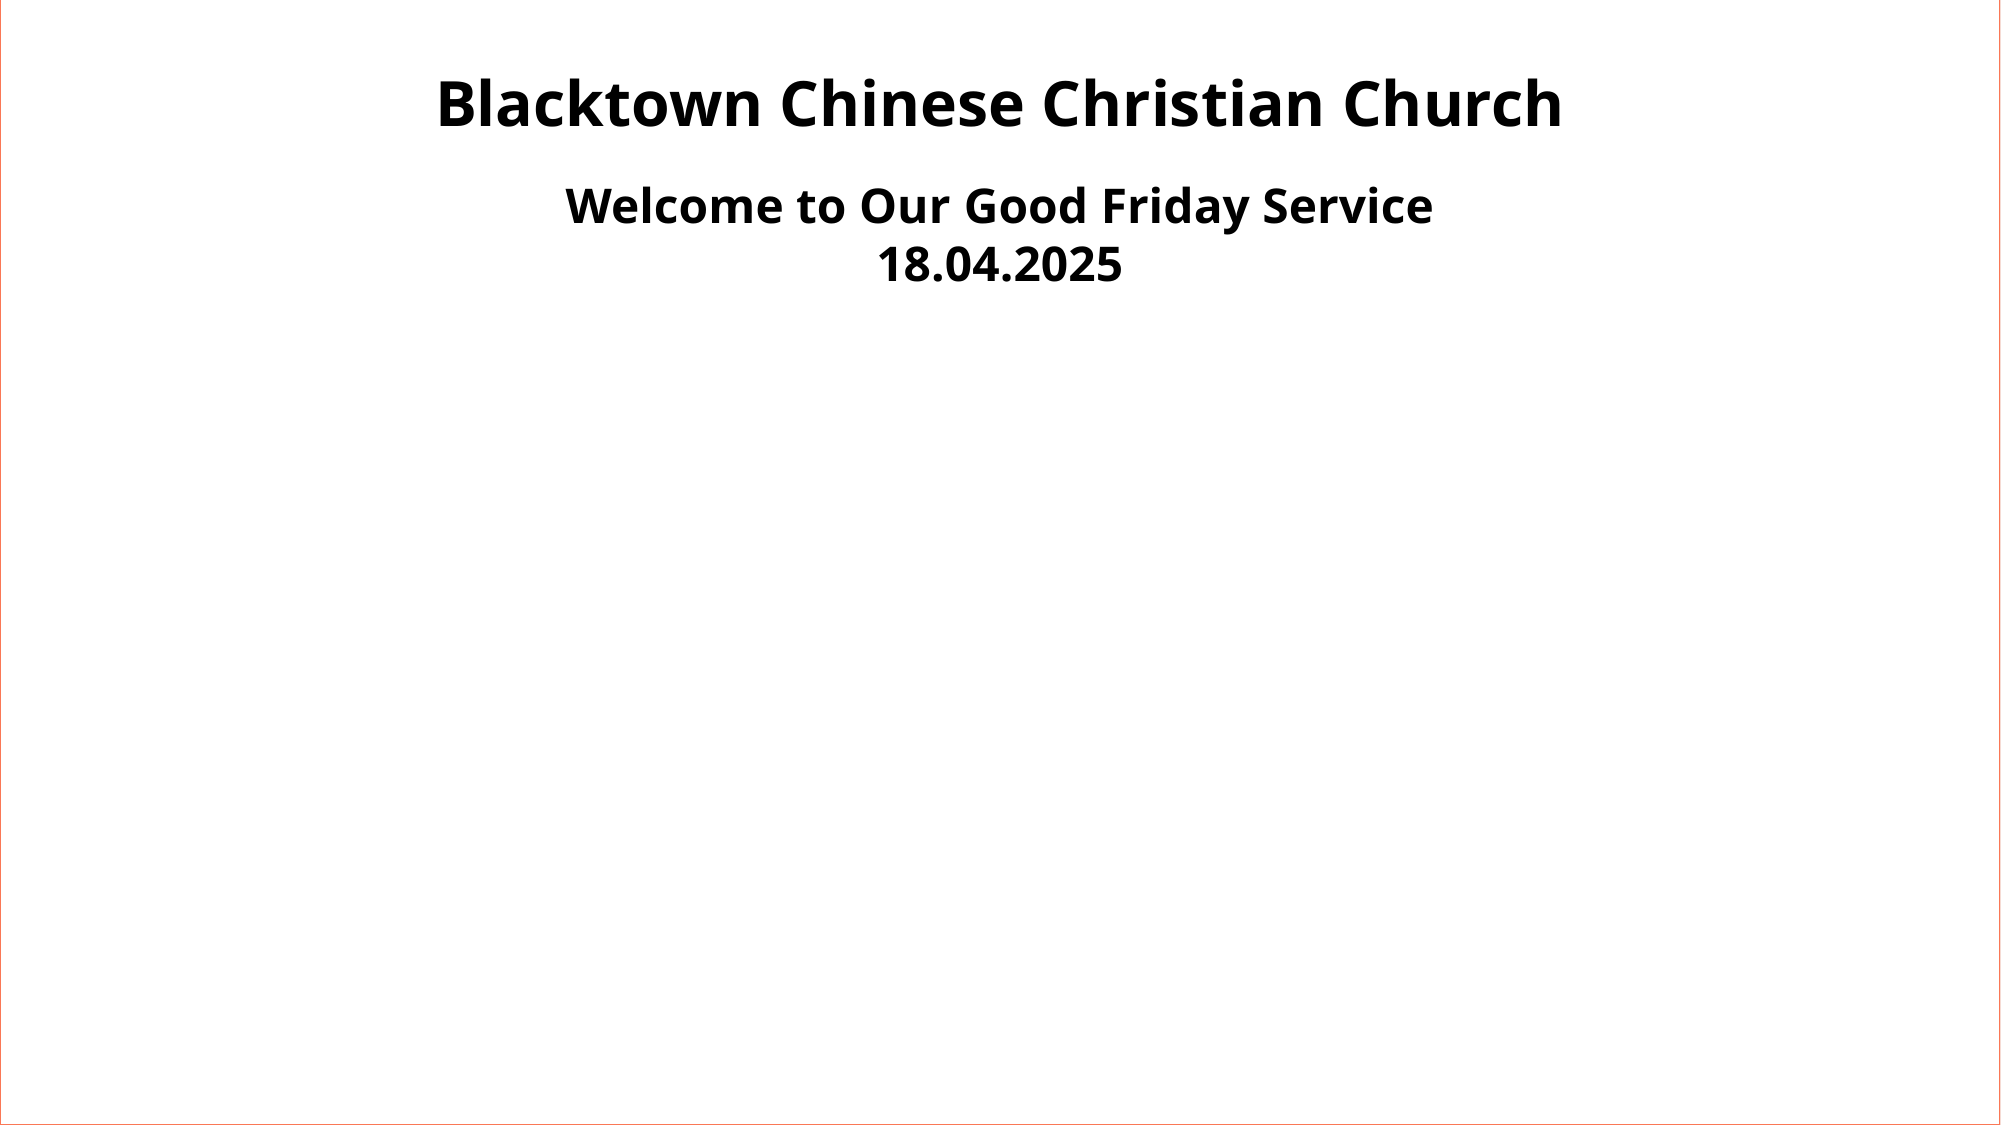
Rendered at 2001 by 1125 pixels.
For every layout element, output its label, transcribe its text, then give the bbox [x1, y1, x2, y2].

text_box Welcome to Our Good Friday Service 18.04.2025 [200, 168, 1800, 299]
text_box Blacktown Chinese Christian Church [200, 56, 1800, 146]
text_box [0, 0, 2000, 1125]
